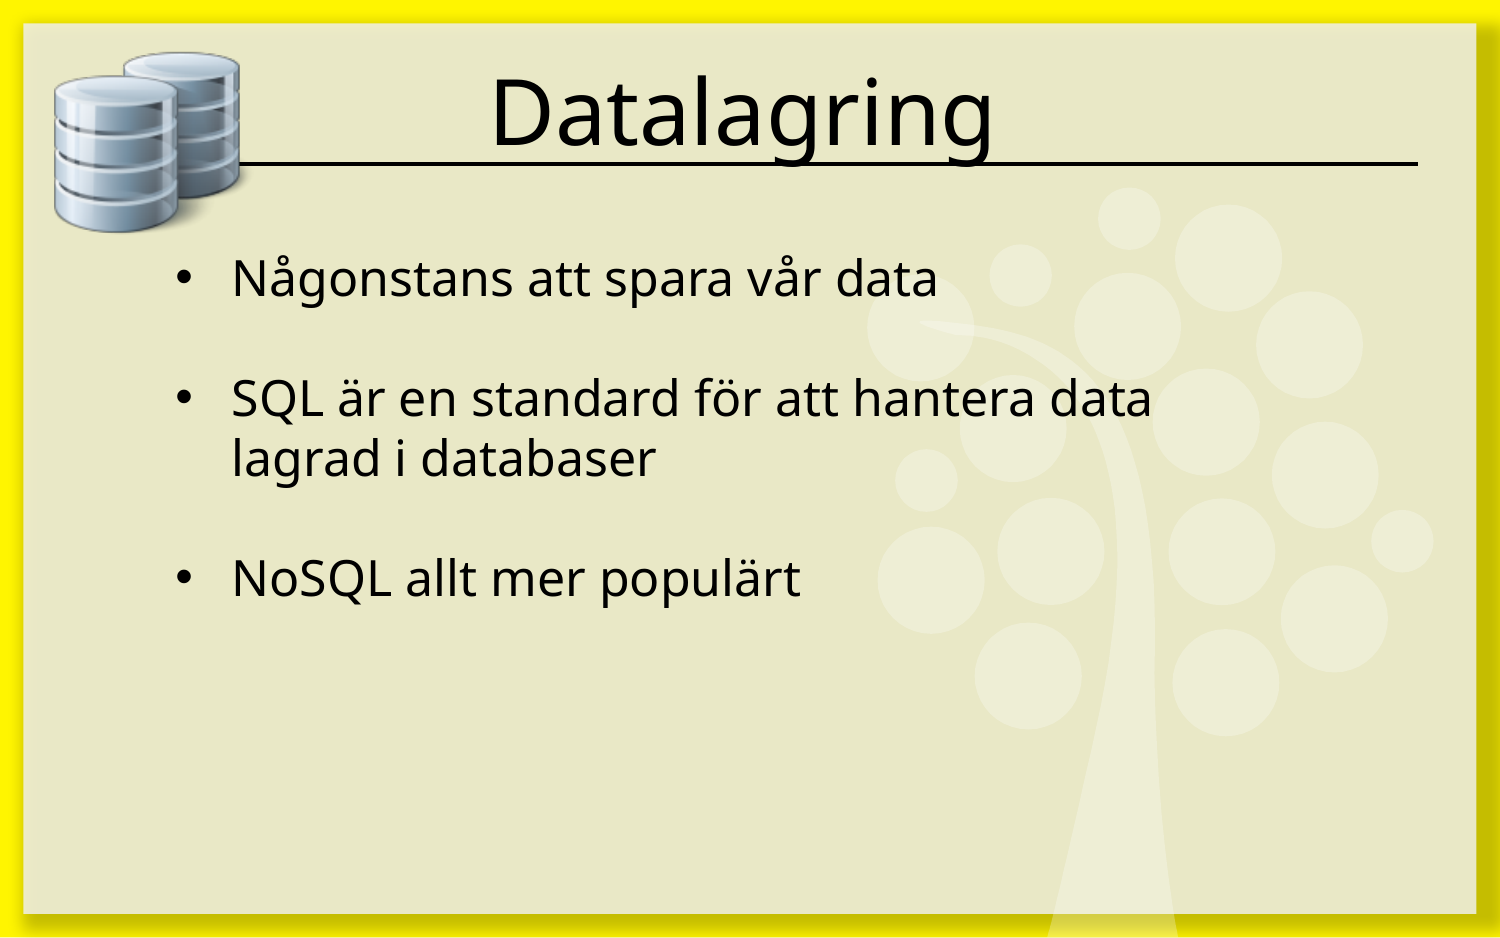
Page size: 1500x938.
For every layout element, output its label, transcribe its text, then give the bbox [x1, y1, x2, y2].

title Datalagring [256, 46, 1381, 174]
picture [52, 43, 254, 244]
subtitle Någonstans att spara vår data SQL är en standard för att hantera data lagrad i databaser NoSQL allt mer populärt [160, 239, 1211, 835]
